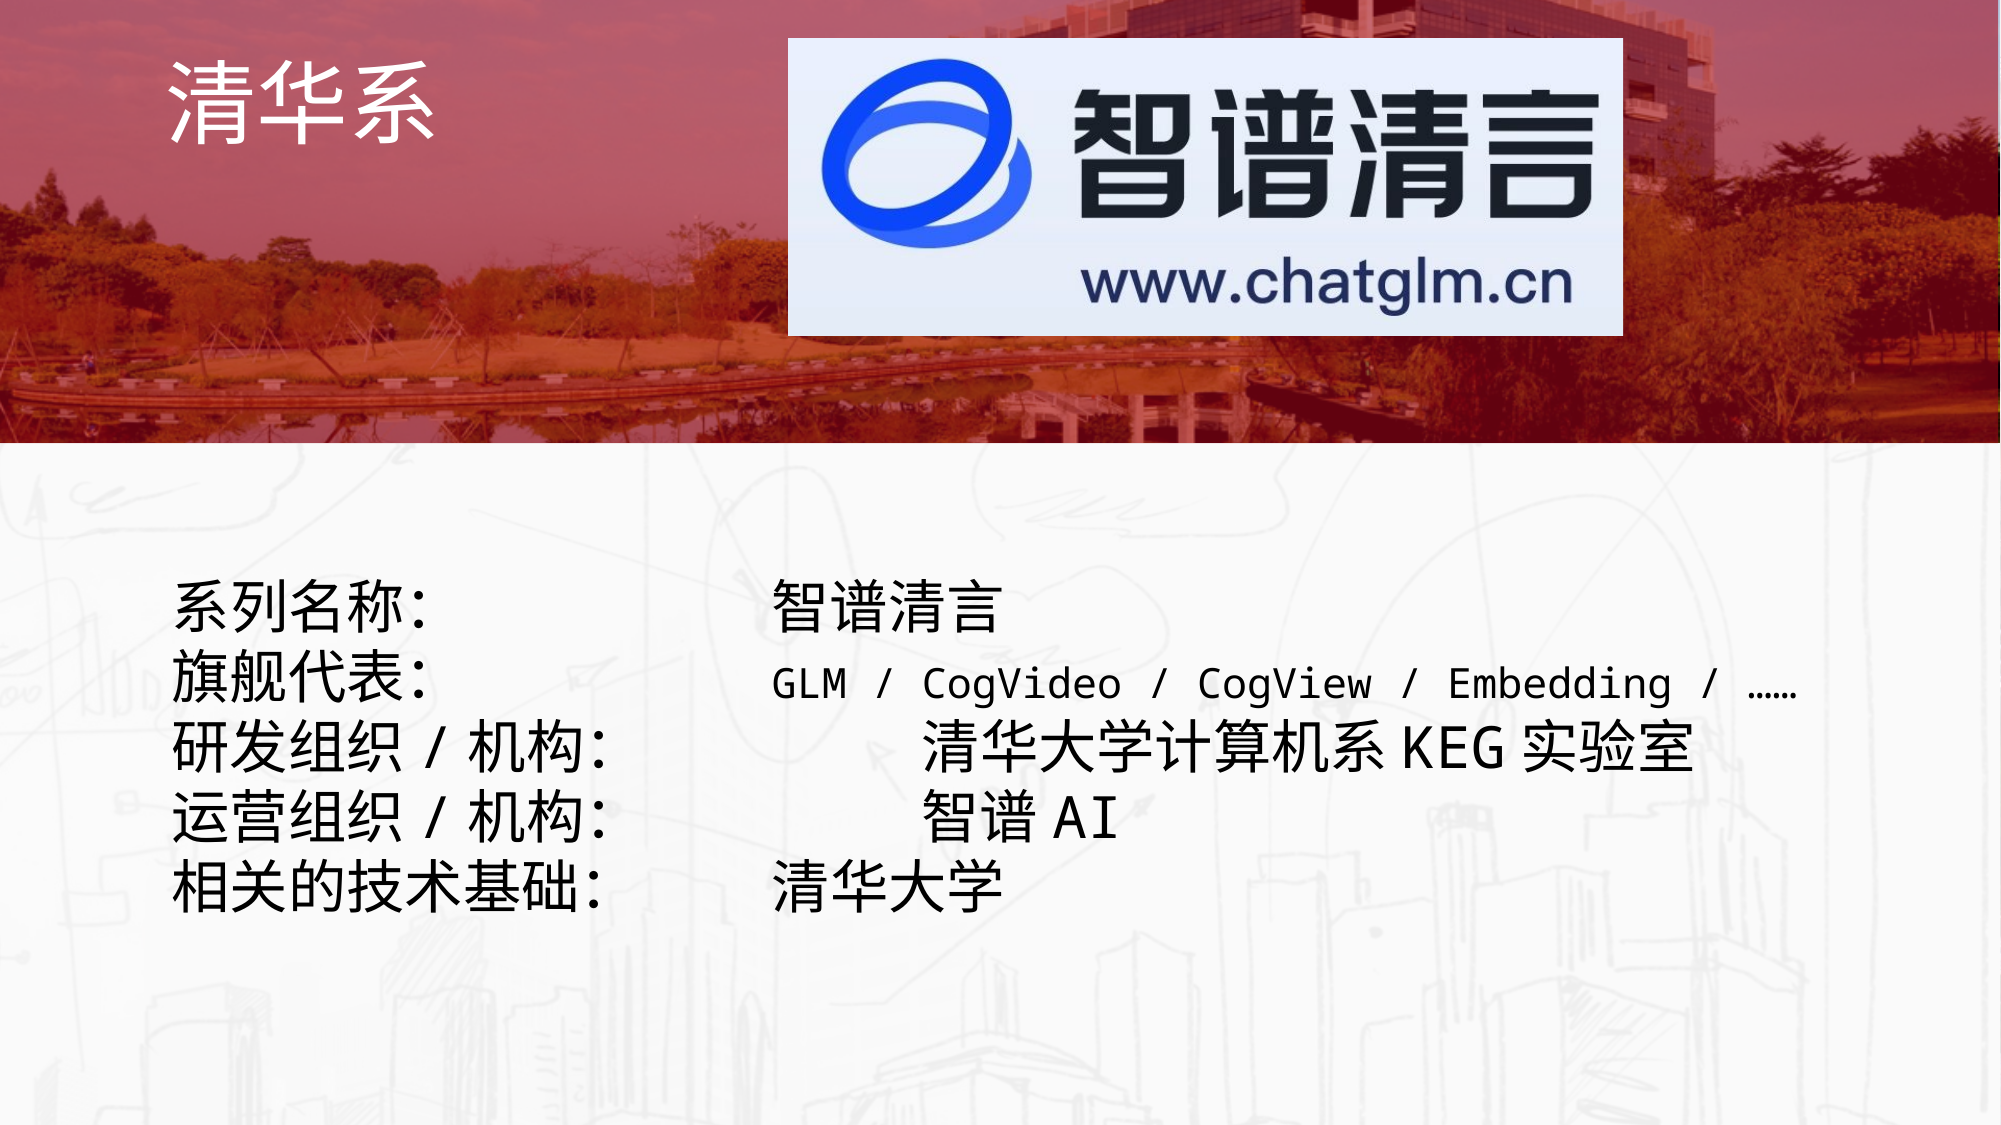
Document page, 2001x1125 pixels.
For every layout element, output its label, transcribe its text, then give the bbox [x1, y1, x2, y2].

picture [788, 37, 1624, 336]
text_box 清华系 [150, 38, 456, 163]
text_box 系列名称： 智谱清言 旗舰代表： GLM / CogVideo / CogView / Embedding / …… 研发组织/机构： 清华大学计算机系KEG实验室 运营组织/机构： 智谱AI 相关的技术基础： 清华大学 [157, 562, 1812, 928]
